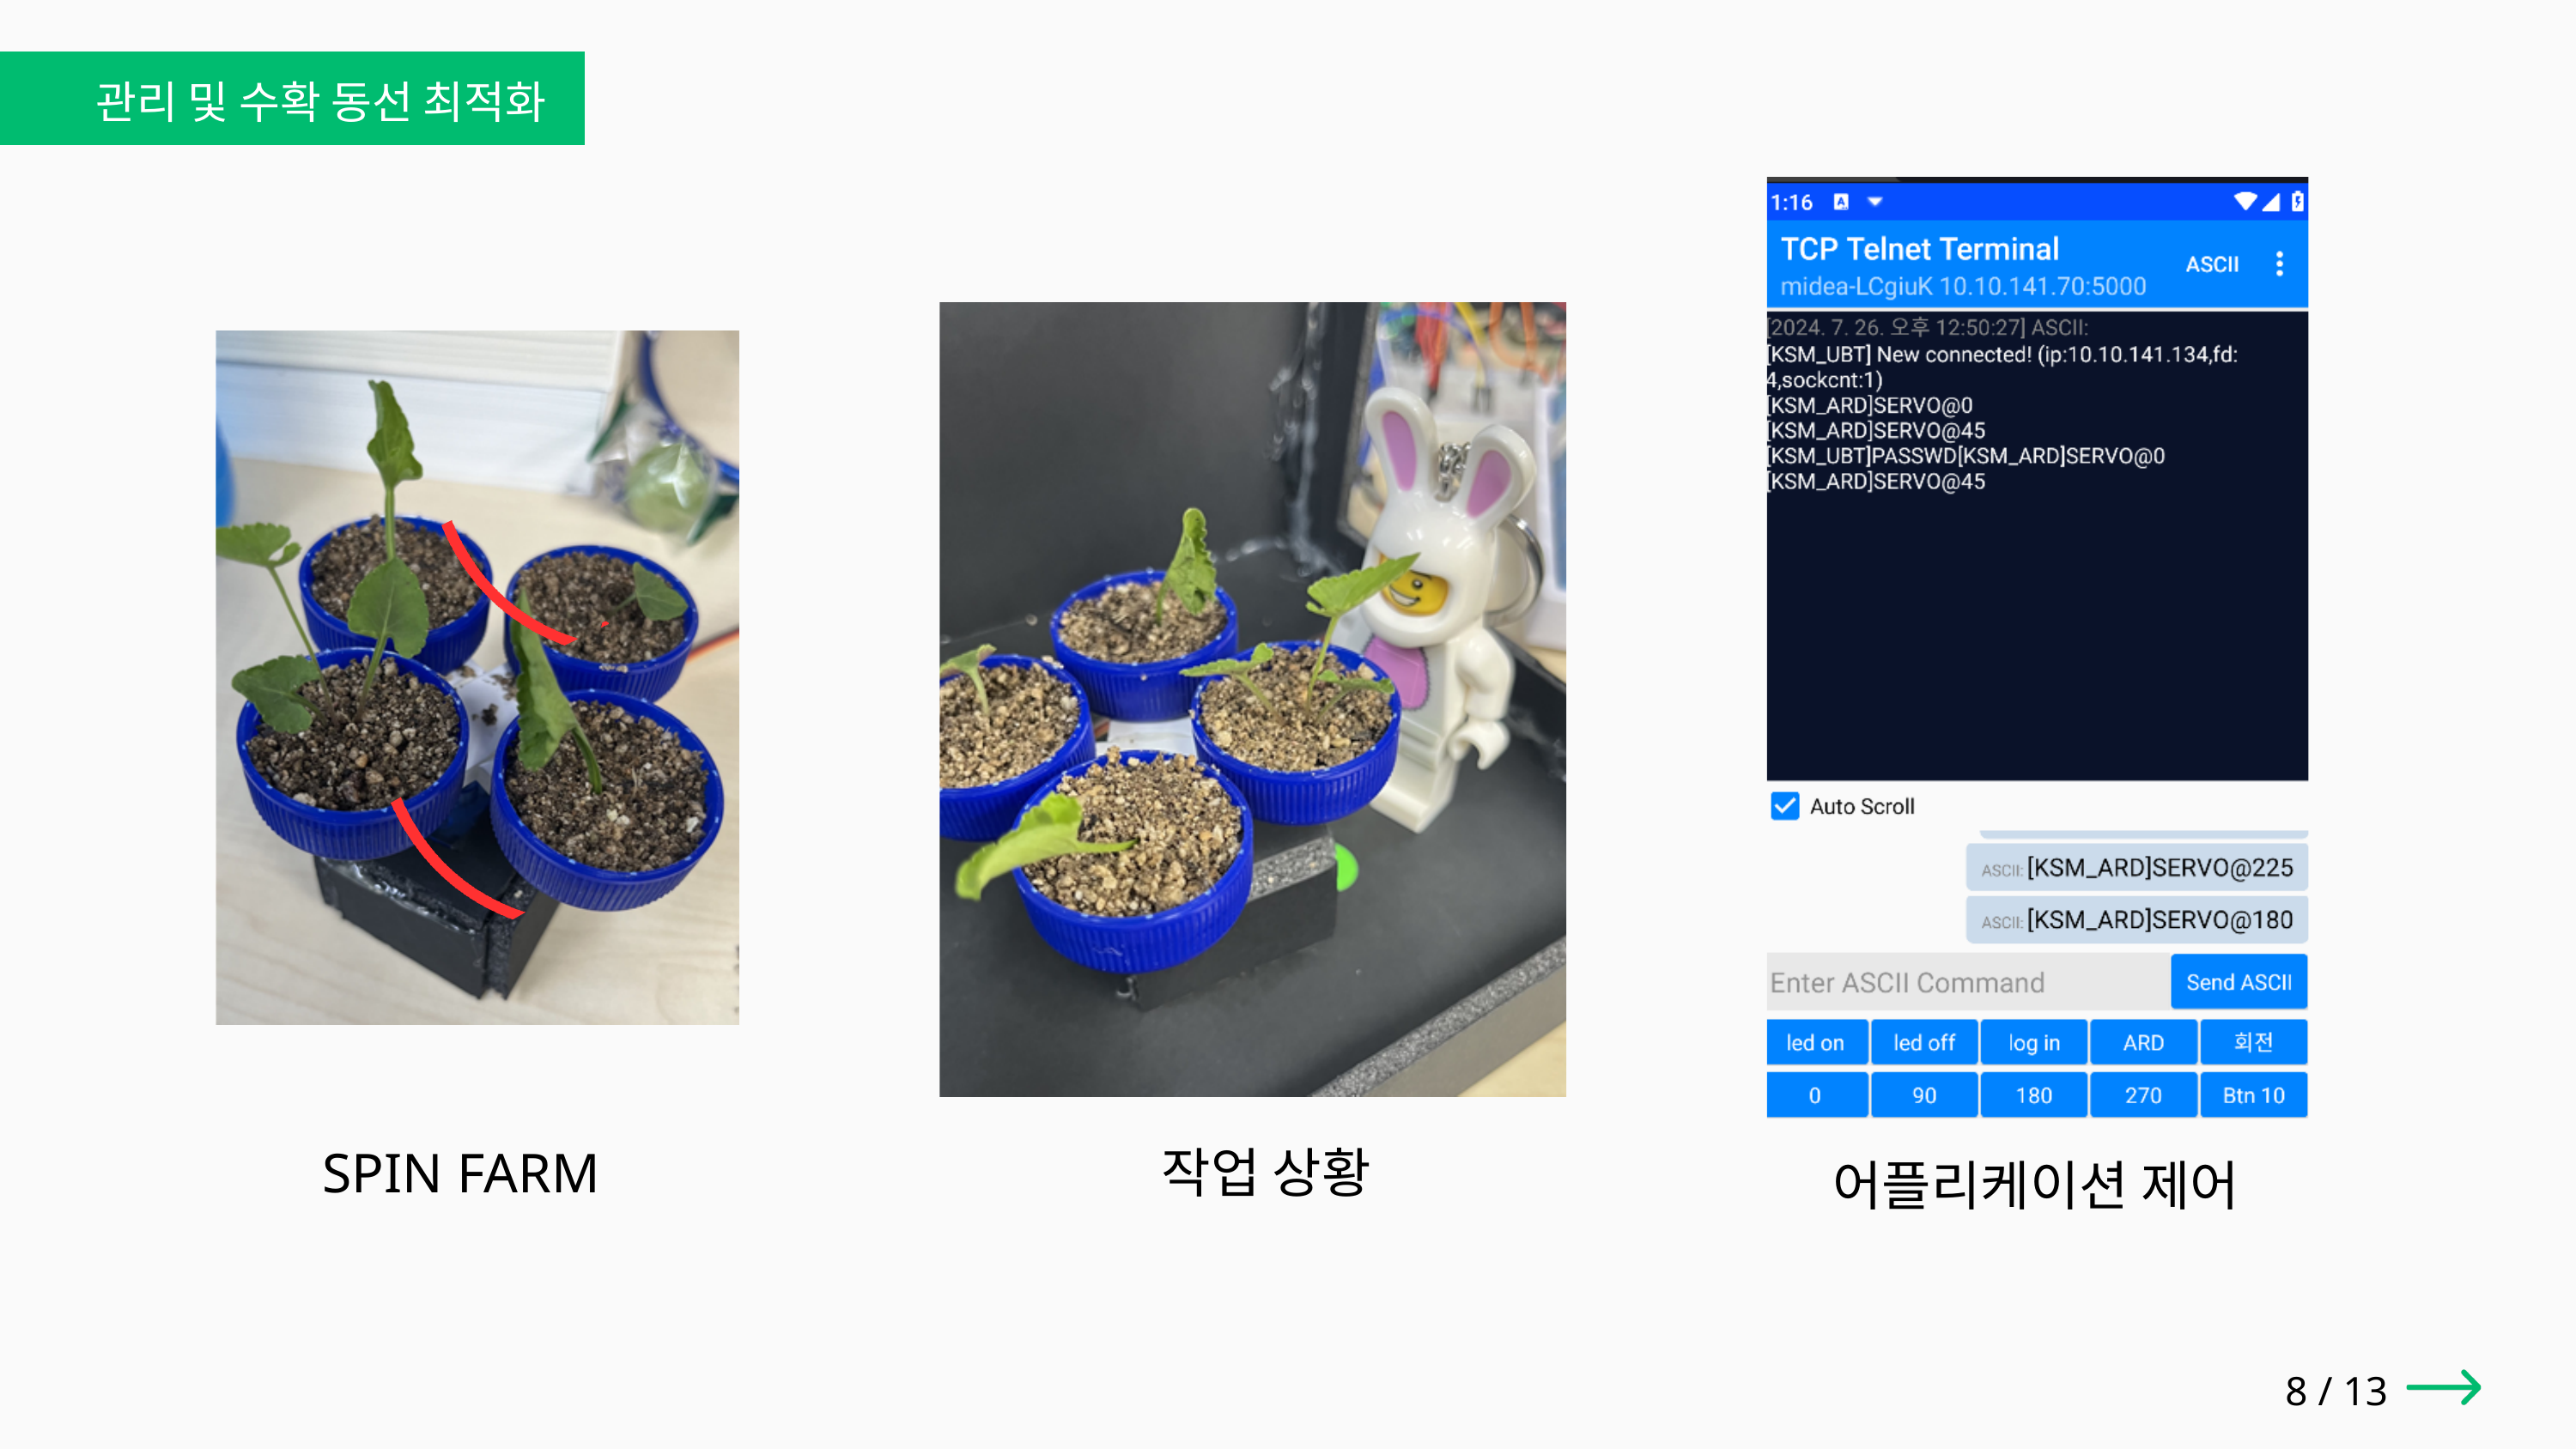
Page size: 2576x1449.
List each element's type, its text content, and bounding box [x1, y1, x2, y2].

text_box [2406, 1369, 2482, 1405]
text_box SPIN FARM [322, 1128, 613, 1203]
text_box [374, 739, 581, 954]
text_box [939, 302, 1567, 1097]
text_box 작업 상황 [1161, 1128, 1375, 1203]
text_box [0, 51, 586, 145]
text_box 8 / 13 [2283, 1358, 2391, 1414]
text_box 어플리케이션 제어 [1832, 1141, 2243, 1217]
text_box [427, 468, 629, 678]
text_box [1766, 177, 2309, 1121]
text_box [216, 330, 739, 1025]
